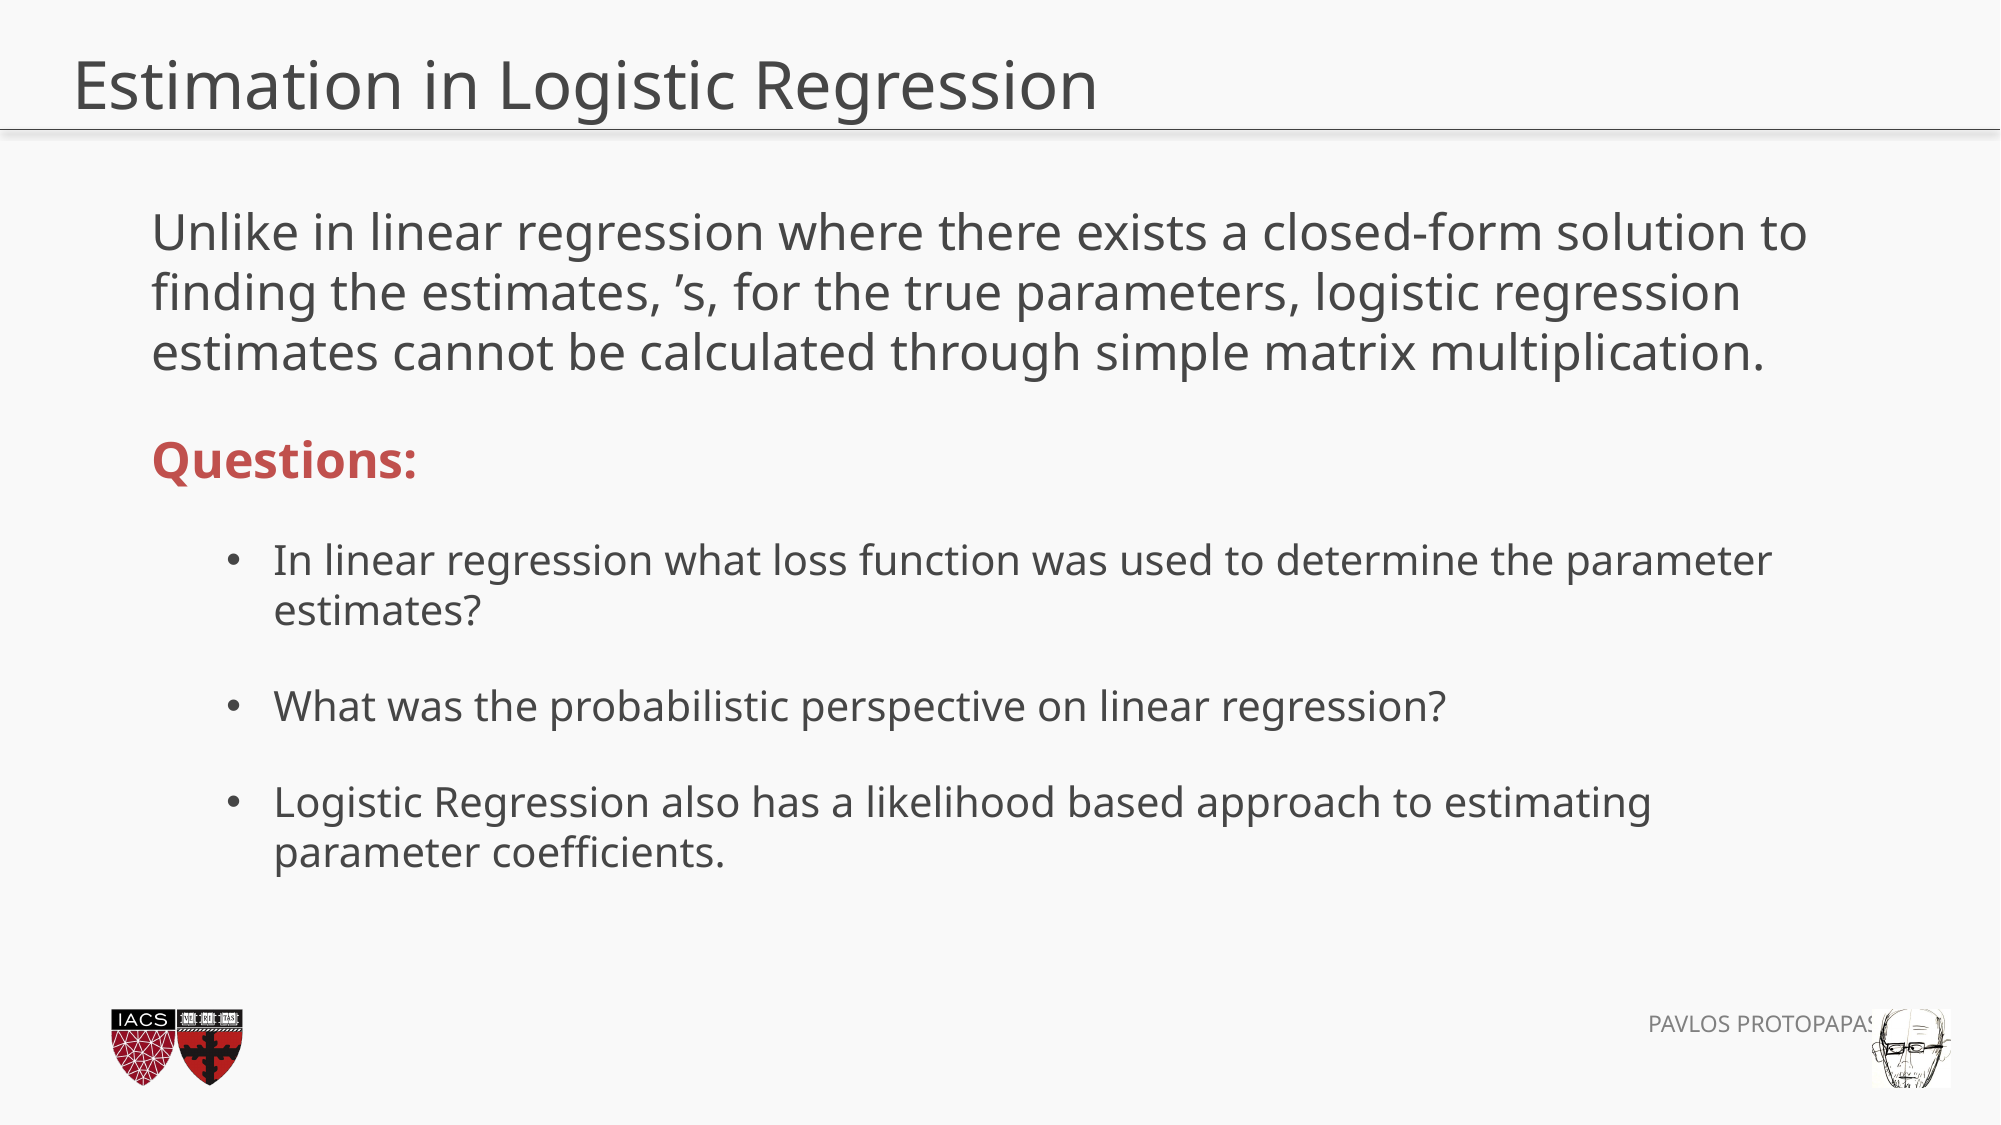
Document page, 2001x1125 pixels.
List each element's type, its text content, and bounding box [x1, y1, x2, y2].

picture [1872, 1009, 1951, 1088]
picture [109, 1009, 243, 1086]
title Estimation in Logistic Regression [57, 35, 1943, 162]
